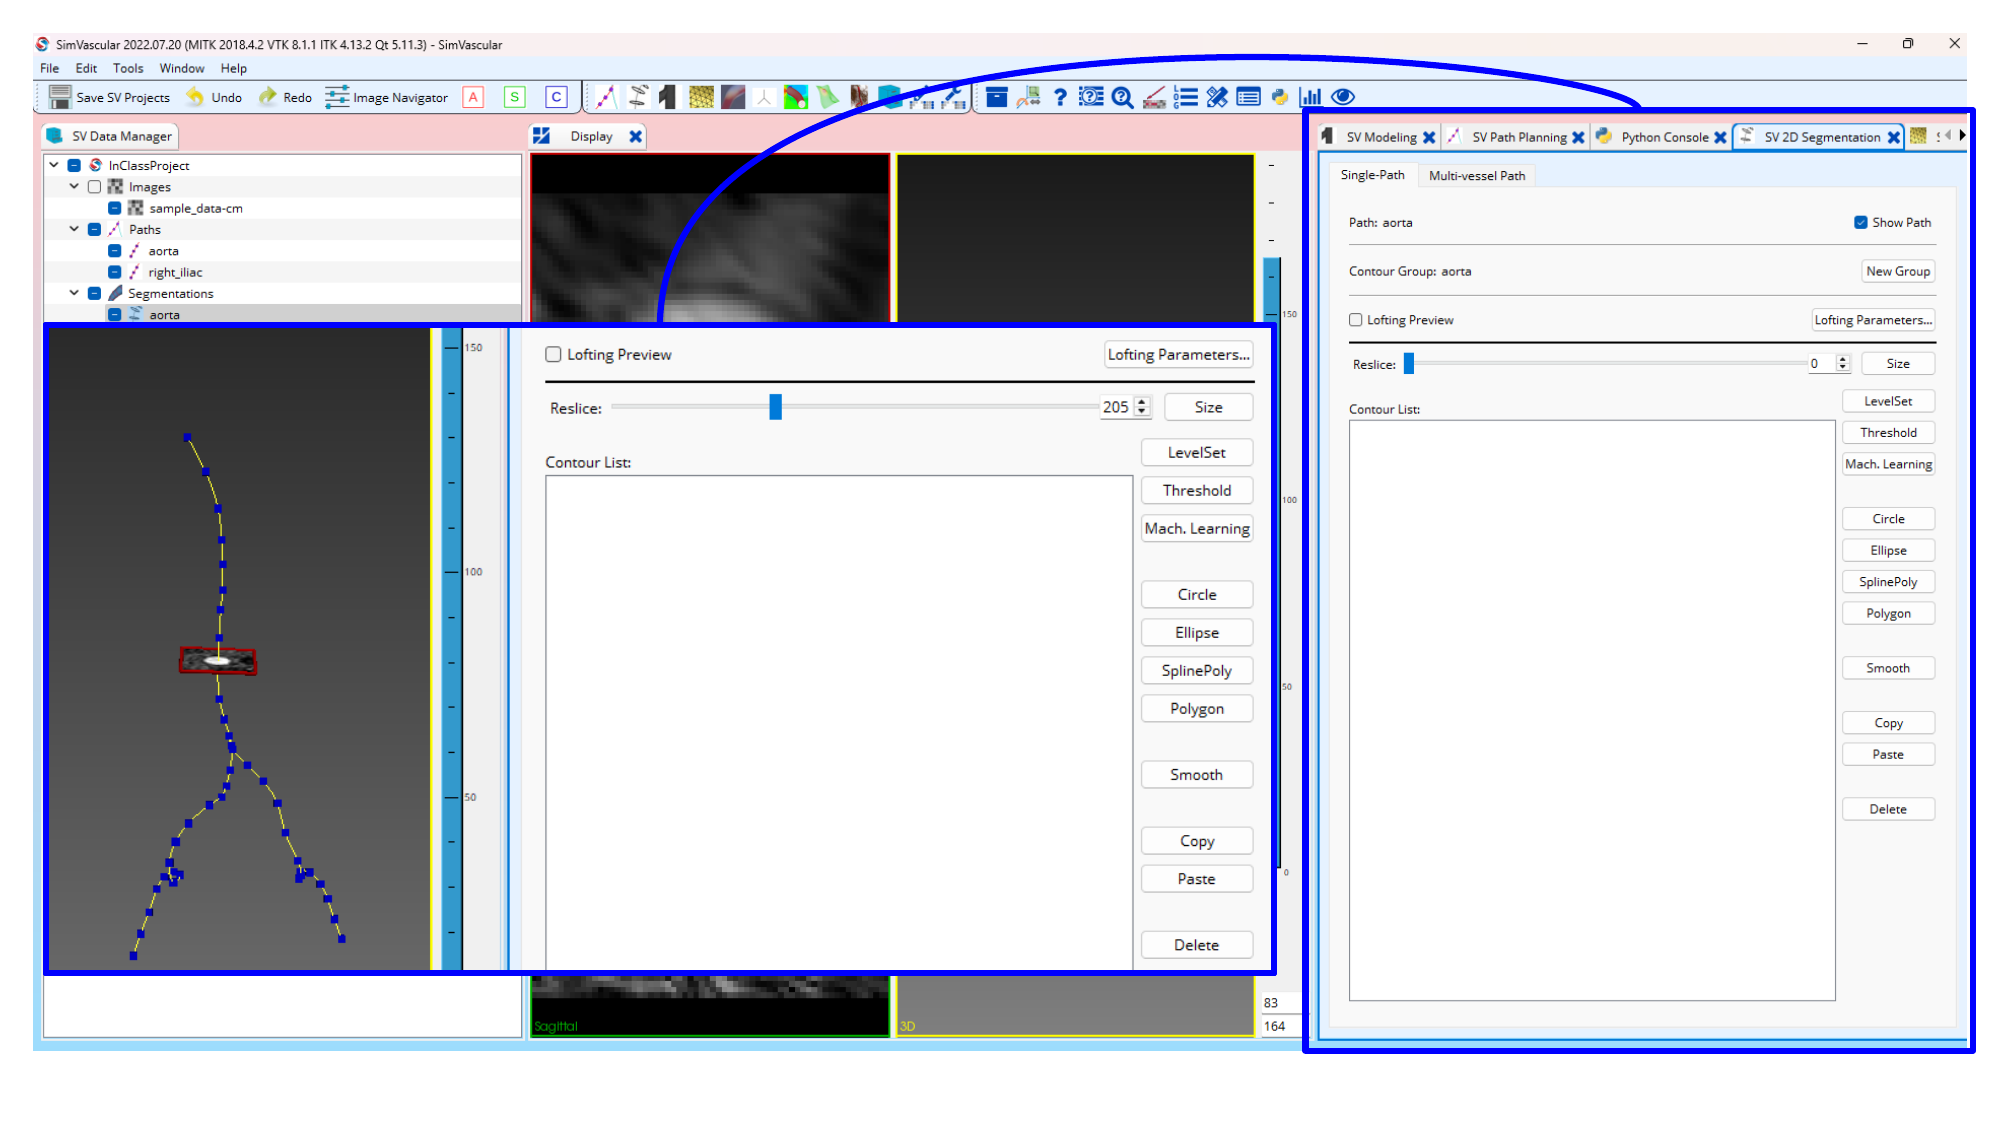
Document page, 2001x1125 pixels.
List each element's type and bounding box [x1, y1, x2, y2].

picture [32, 32, 1968, 1052]
text_box [1968, 110, 1974, 1051]
text_box [1040, 0, 1259, 327]
